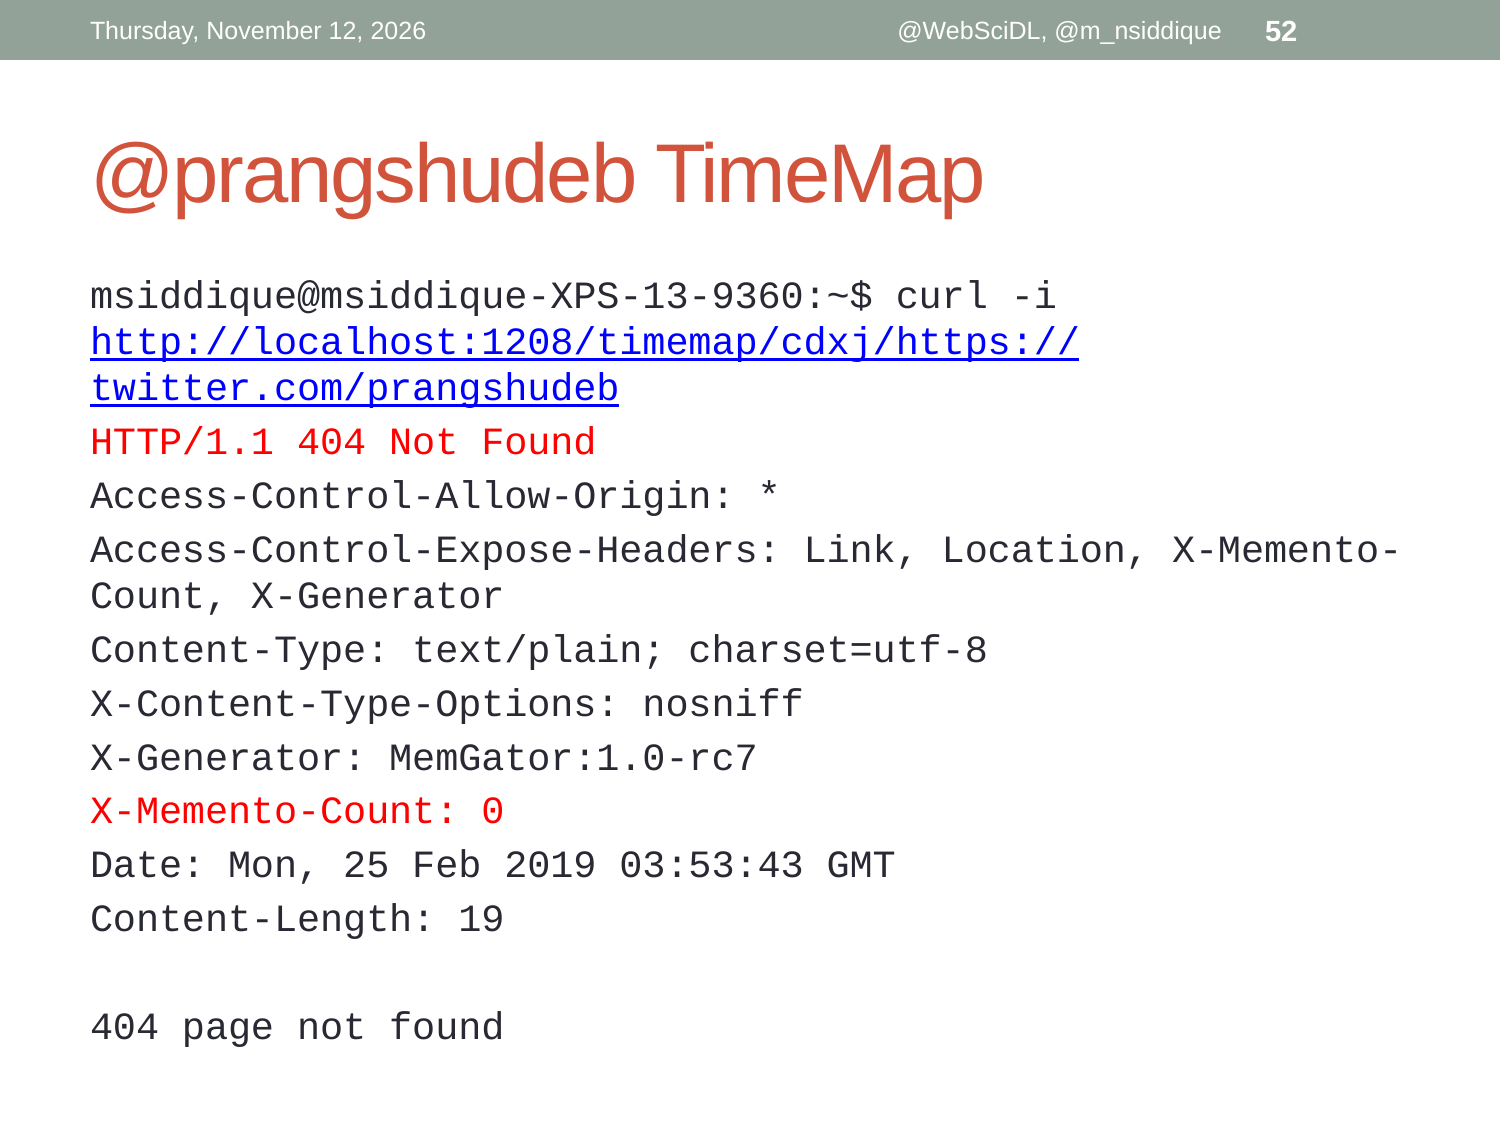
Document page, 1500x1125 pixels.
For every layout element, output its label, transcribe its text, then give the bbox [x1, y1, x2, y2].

list msiddique@msiddique-XPS-13-9360:~$ curl -i http://localhost:1208/timemap/cdxj/https://twitter.com/prangshudeb HTTP/1.1 404 Not Found Access-Control-Allow-Origin: * Access-Control-Expose-Headers: Link, Location, X-Memento-Count, X-Generator Content-Type: text/plain; charset=utf-8 X-Content-Type-Options: nosniff X-Generator: MemGator:1.0-rc7 X-Memento-Count: 0 Date: Mon, 25 Feb 2019 03:53:43 GMT Content-Length: 19 404 page not found [75, 262, 1425, 1063]
title @prangshudeb TimeMap [75, 87, 1425, 250]
footer @WebSciDL, @m_nsiddique [562, 3, 1238, 57]
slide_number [75, 3, 550, 57]
slide_number 52 [1250, 3, 1425, 57]
